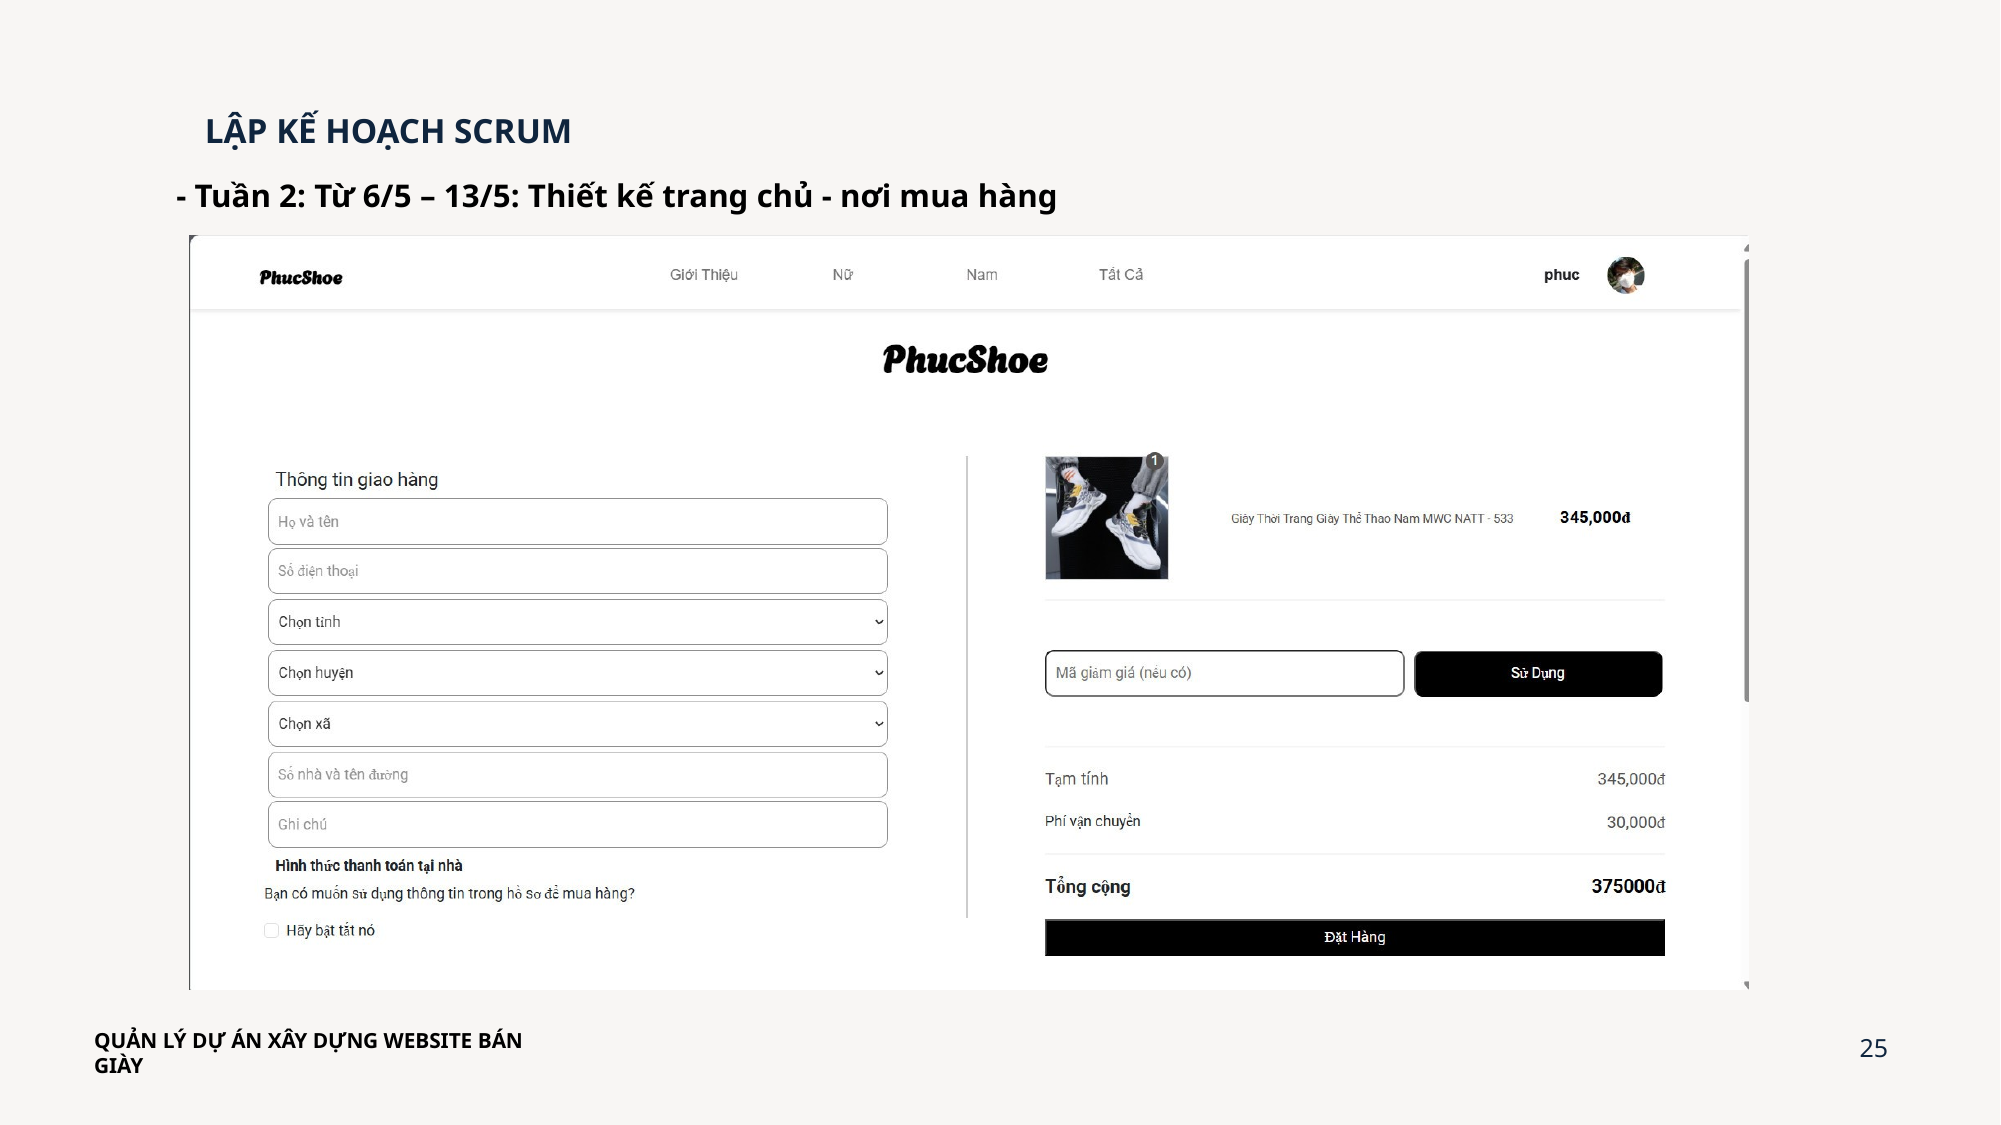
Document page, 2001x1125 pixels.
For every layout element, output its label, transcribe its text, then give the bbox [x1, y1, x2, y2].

slide_number 25 [1836, 1020, 1912, 1080]
text_box QUẢN LÝ DỰ ÁN XÂY DỰNG WEBSITE BÁN GIÀY [79, 1019, 584, 1080]
picture [189, 235, 1749, 990]
text_box LẬP KẾ HOẠCH SCRUM [161, 56, 617, 149]
text_box - Tuần 2: Từ 6/5 – 13/5: Thiết kế trang chủ - nơi mua hàng [161, 149, 1311, 221]
